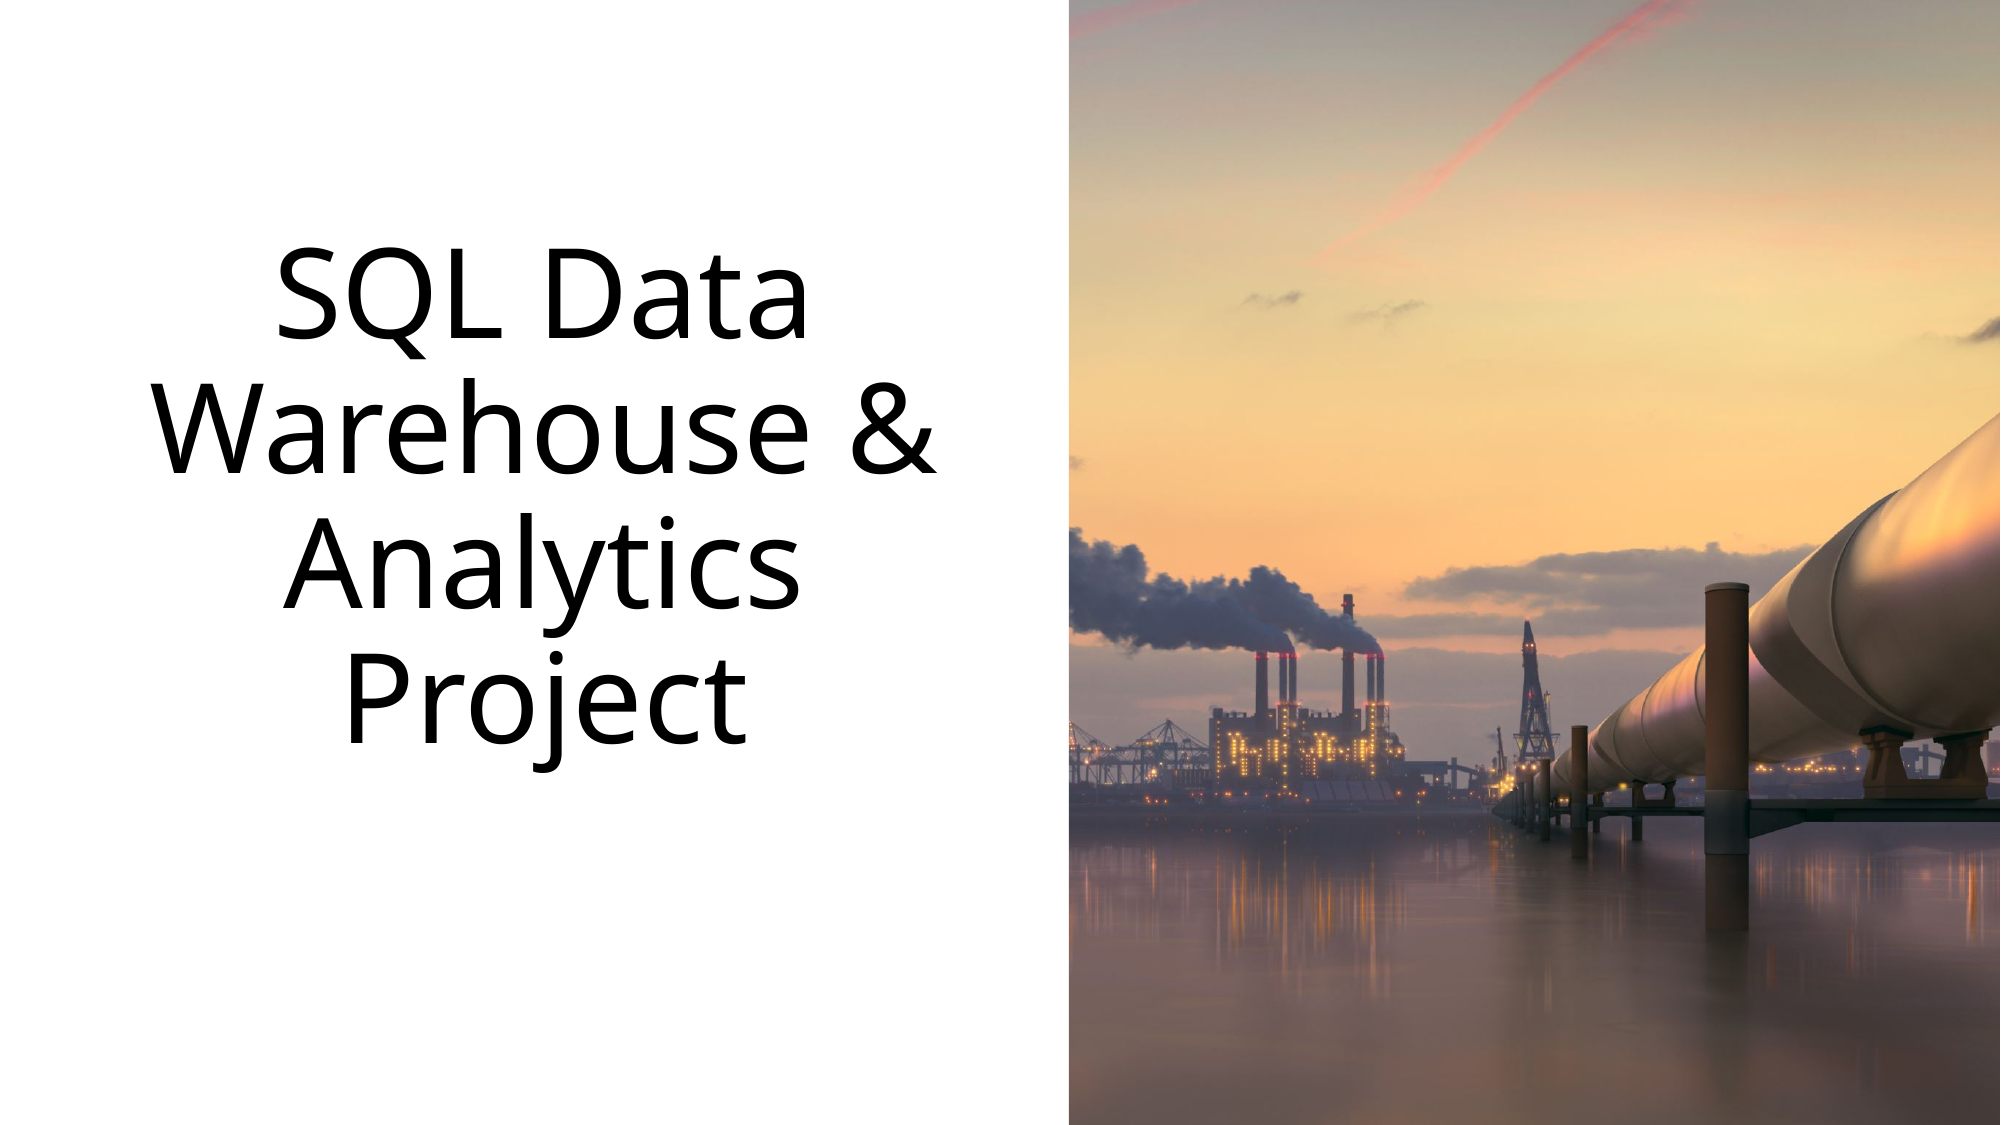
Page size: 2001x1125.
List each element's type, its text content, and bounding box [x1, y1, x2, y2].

picture [1068, 0, 2000, 1125]
title SQL Data Warehouse & Analytics Project [115, 143, 973, 778]
